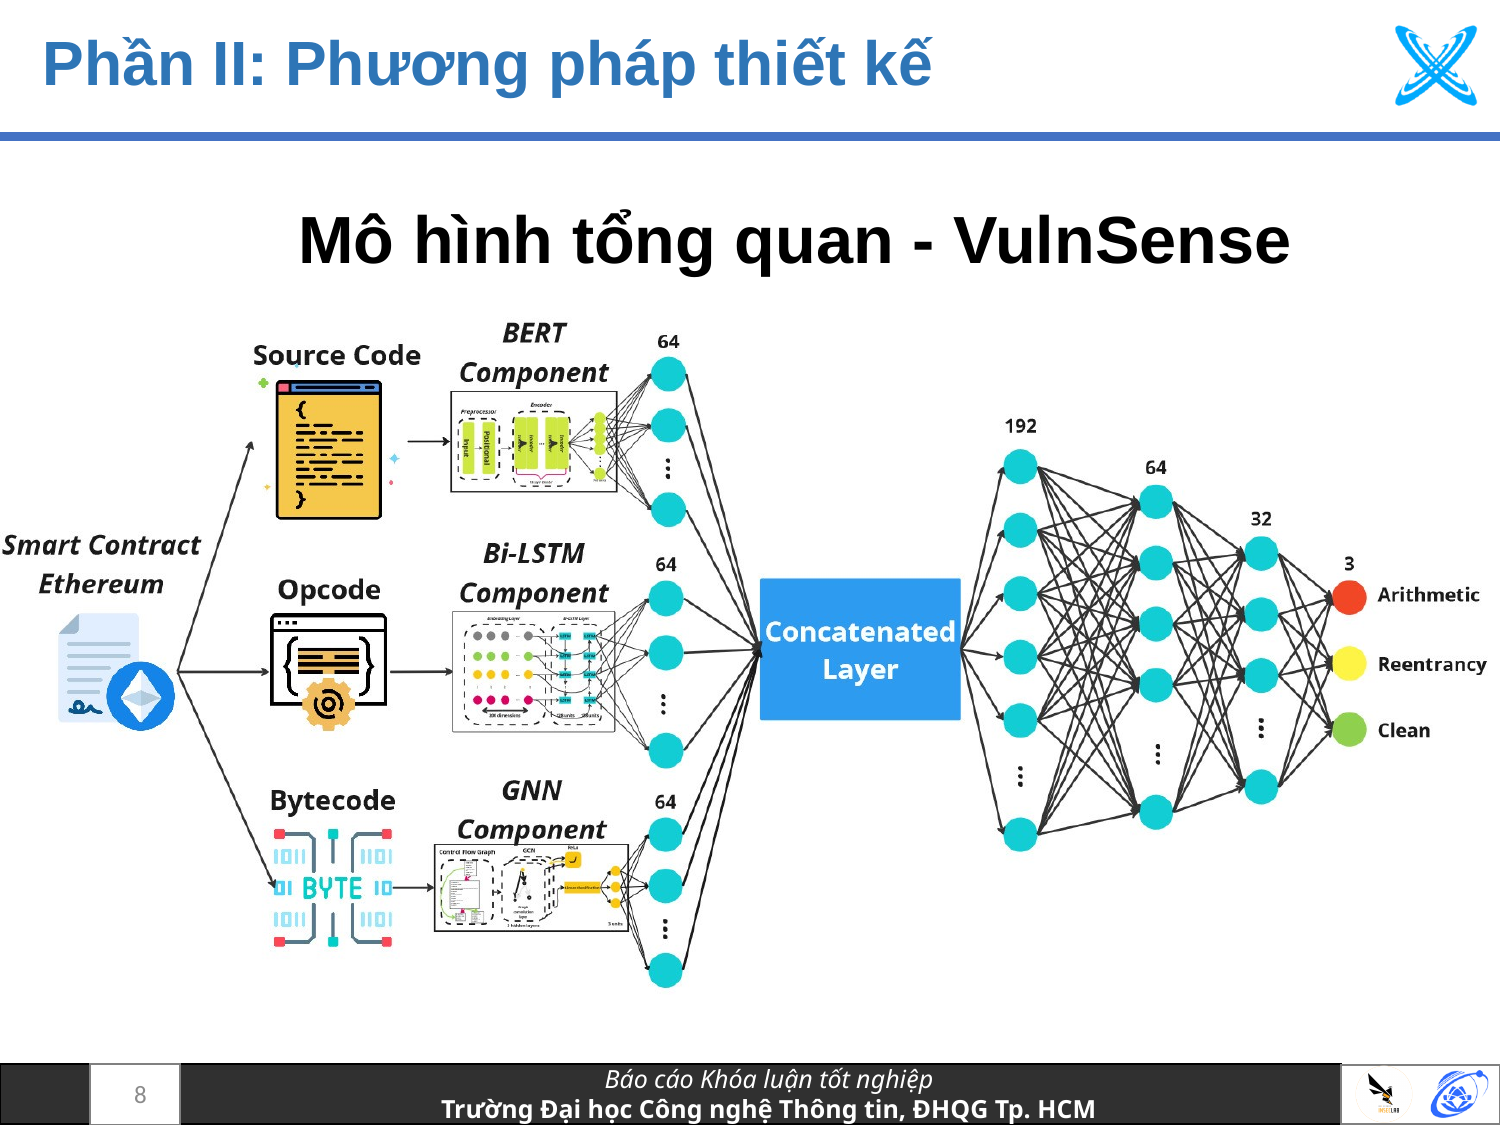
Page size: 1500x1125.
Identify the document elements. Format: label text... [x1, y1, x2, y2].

title Phần II: Phương pháp thiết kế [27, 23, 1376, 108]
text_box Mô hình tổng quan - VulnSense [283, 189, 1328, 284]
picture [1426, 1053, 1495, 1125]
picture [1377, 5, 1493, 125]
slide_number 8 [95, 1063, 162, 1124]
picture [1352, 1062, 1416, 1125]
picture [0, 310, 1500, 995]
